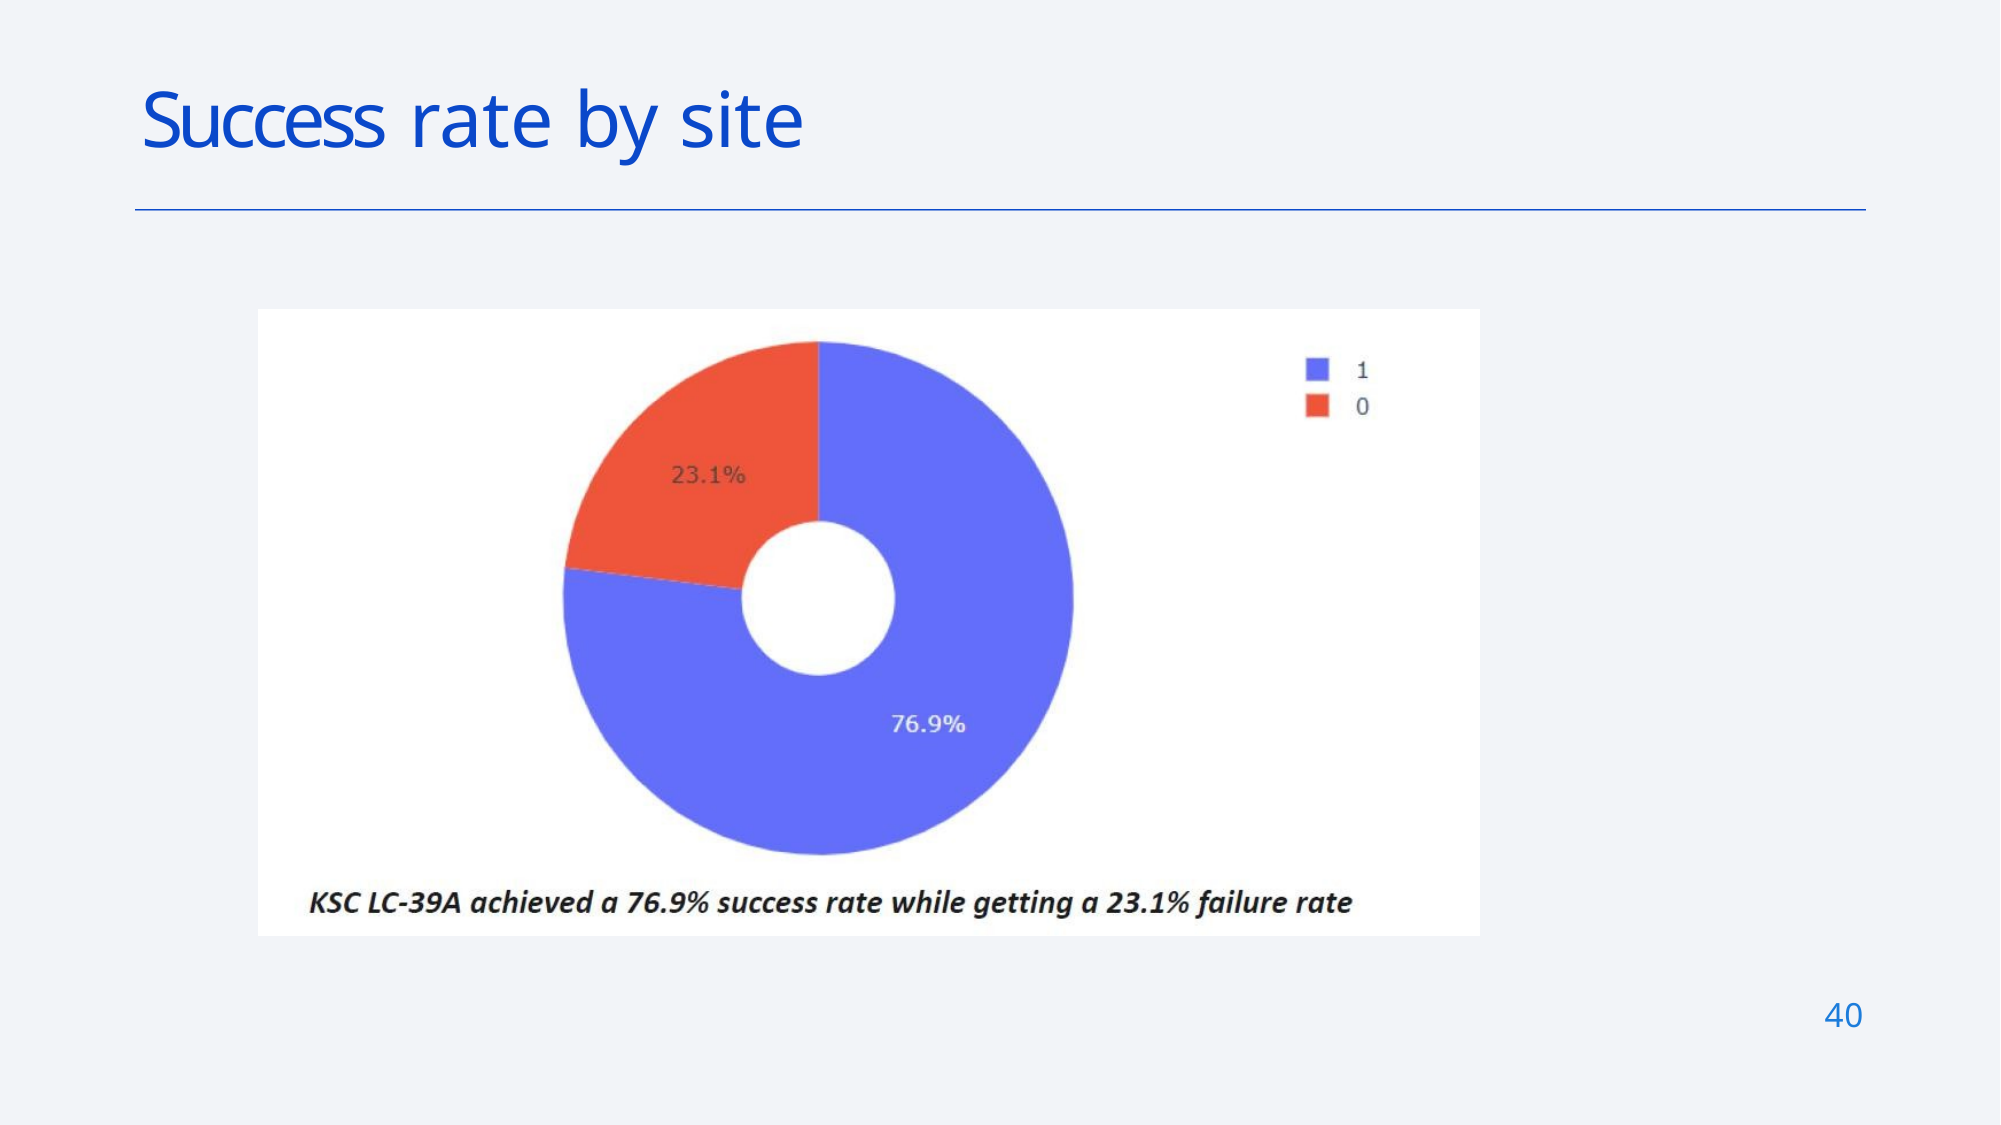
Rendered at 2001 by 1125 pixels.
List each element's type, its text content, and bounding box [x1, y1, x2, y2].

title Success rate by site [139, 68, 1771, 259]
picture [0, 0, 2000, 1125]
slide_number 40 [1818, 1001, 1873, 1125]
